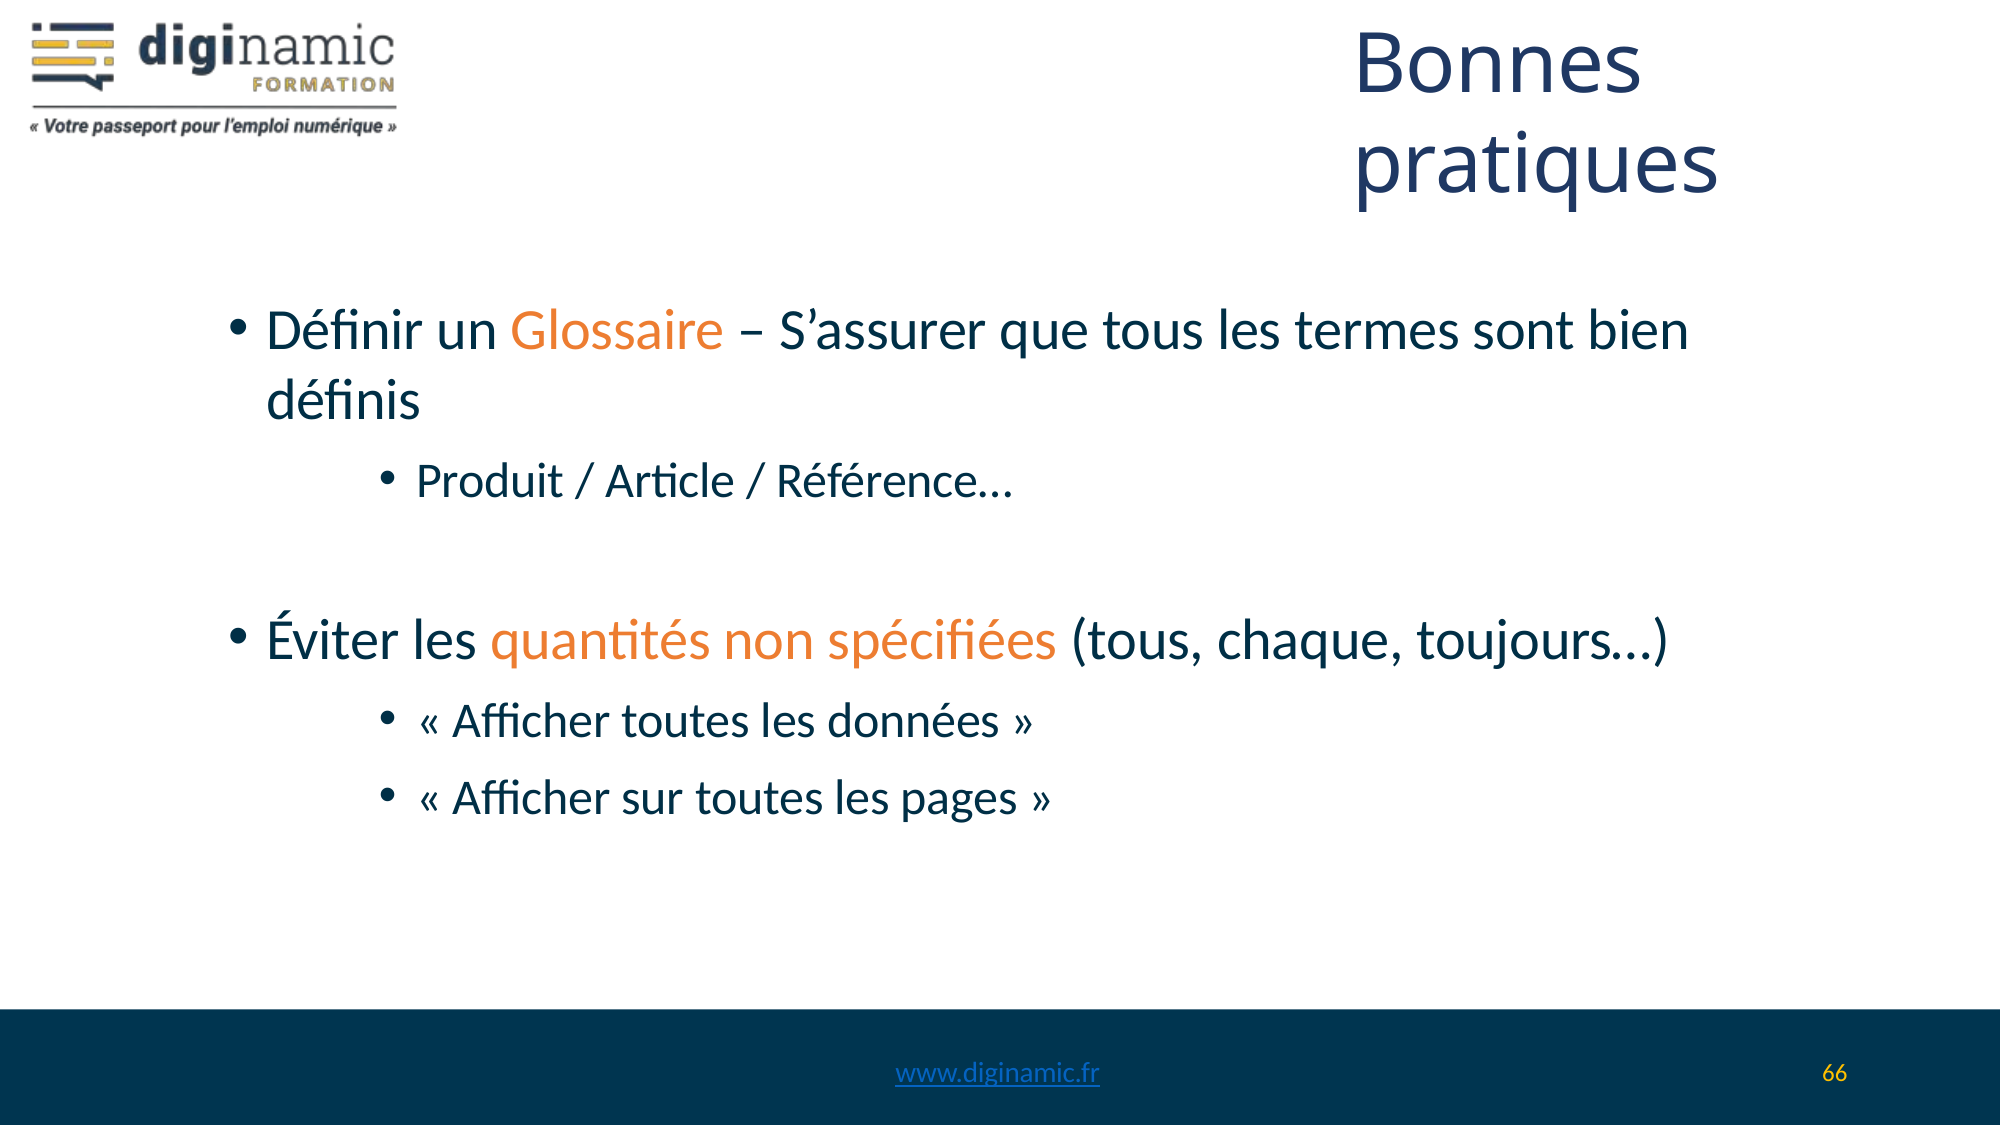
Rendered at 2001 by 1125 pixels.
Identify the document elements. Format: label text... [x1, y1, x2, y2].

text_box Bonnes pratiques [1349, 7, 1947, 210]
slide_number 66 [1817, 1060, 1852, 1125]
picture [15, 20, 414, 138]
text_box Définir un Glossaire – S’assurer que tous les termes sont bien définis Produit / Article / Référence… Éviter les quantités non spécifiées (tous, chaque, toujours…) « Afficher toutes les données » « Afficher sur toutes les pages » [151, 274, 1852, 911]
footer www.diginamic.fr [893, 1058, 1107, 1125]
